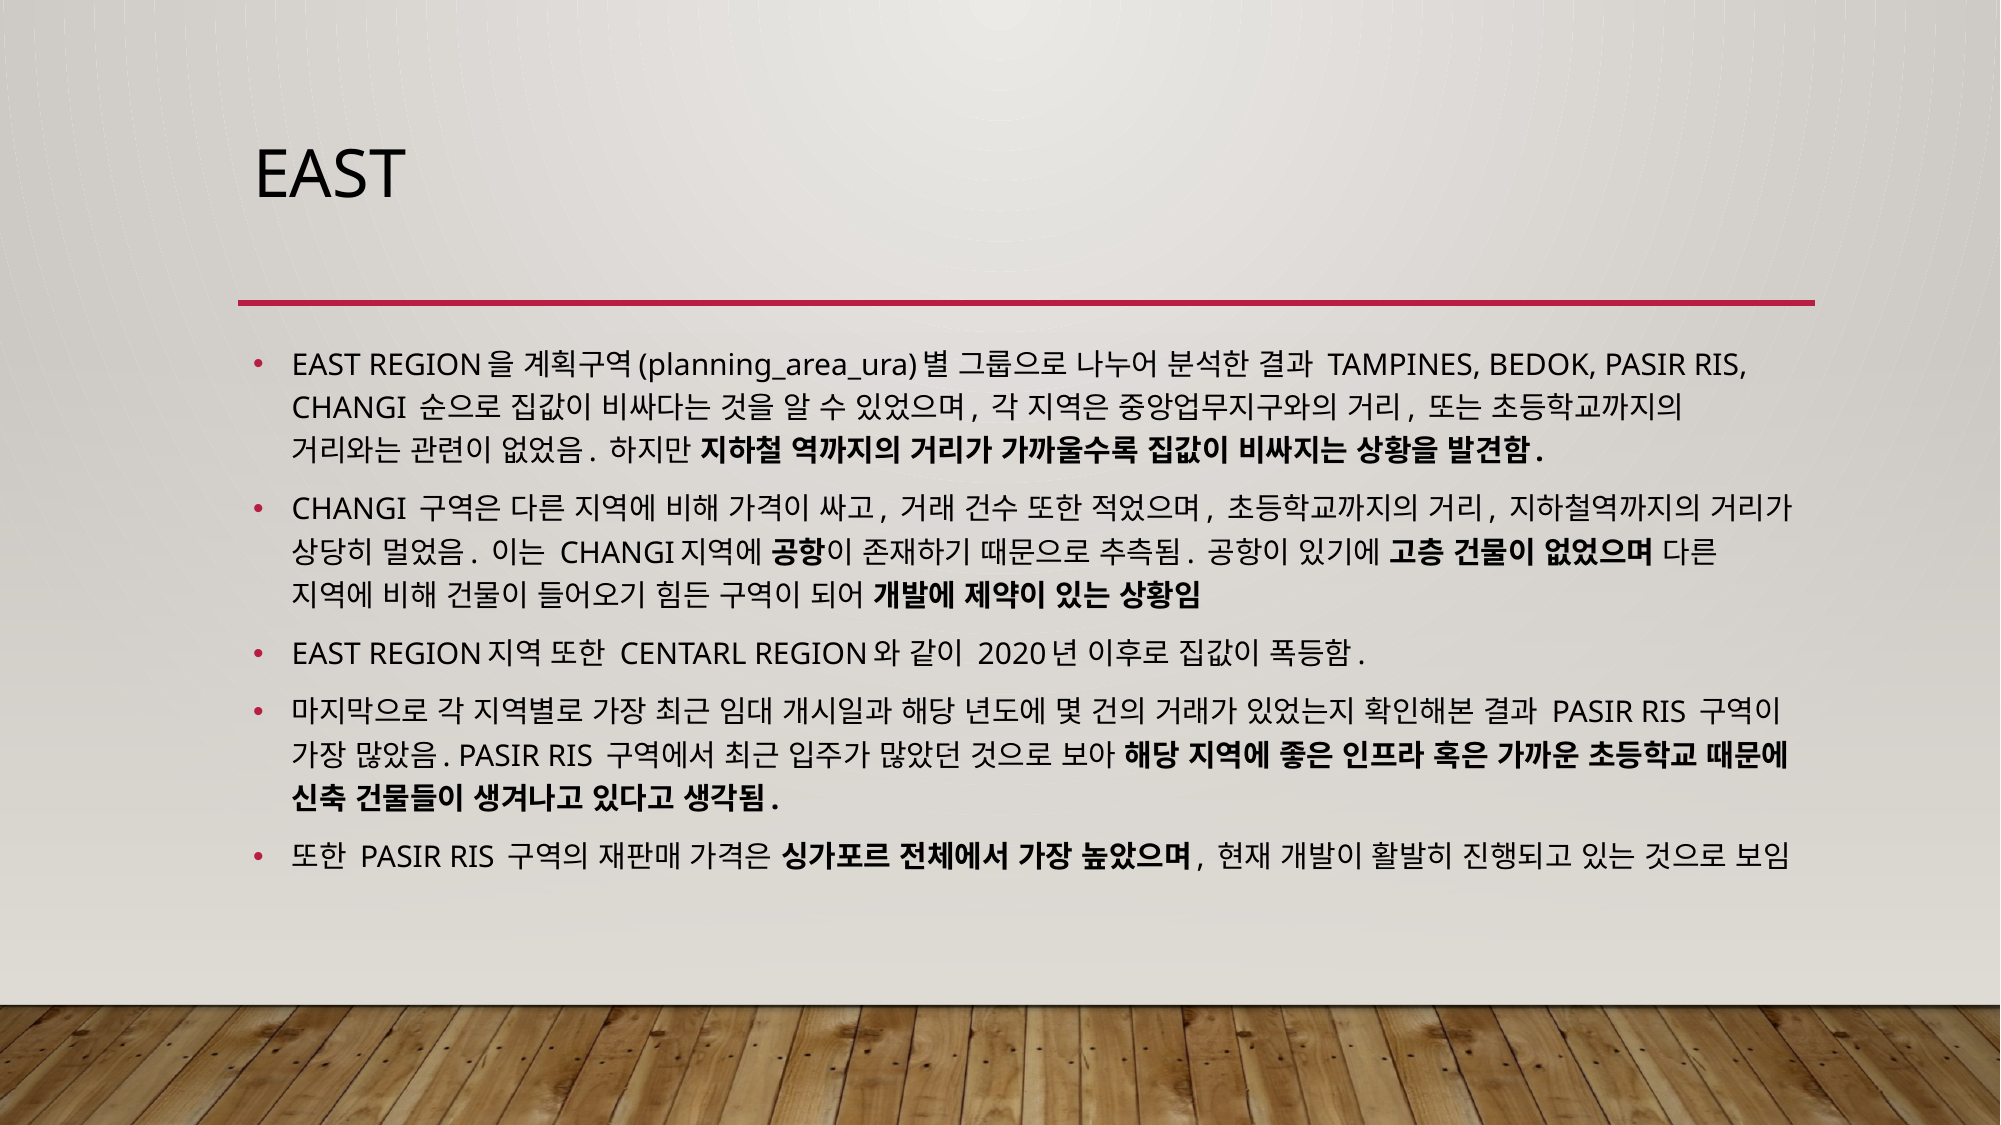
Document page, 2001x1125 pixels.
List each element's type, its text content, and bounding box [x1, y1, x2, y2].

picture [0, 1005, 2000, 1125]
title EAST [238, 131, 1814, 305]
list EAST REGION을 계획구역(planning_area_ura)별 그룹으로 나누어 분석한 결과 TAMPINES, BEDOK, PASIR RIS, CHANGI 순으로 집값이 비싸다는 것을 알 수 있었으며, 각 지역은 중앙업무지구와의 거리, 또는 초등학교까지의 거리와는 관련이 없었음. 하지만 지하철 역까지의 거리가 가까울수록 집값이 비싸지는 상황을 발견함. CHANGI 구역은 다른 지역에 비해 가격이 싸고, 거래 건수 또한 적었으며, 초등학교까지의 거리, 지하철역까지의 거리가 상당히 멀었음. 이는 CHANGI지역에 공항이 존재하기 때문으로 추측됨. 공항이 있기에 고층 건물이 없었으며 다른 지역에 비해 건물이 들어오기 힘든 구역이 되어 개발에 제약이 있는 상황임 EAST REGION지역 또한 CENTARL REGION와 같이 2020년 이후로 집값이 폭등함. 마지막으로 각 지역별로 가장 최근 임대 개시일과 해당 년도에 몇 건의 거래가 있었는지 확인해본 결과 PASIR RIS 구역이 가장 많았음. PASIR RIS 구역에서 최근 입주가 많았던 것으로 보아 해당 지역에 좋은 인프라 혹은 가까운 초등학교 때문에 신축 건물들이 생겨나고 있다고 생각됨. 또한 PASIR RIS 구역의 재판매 가격은 싱가포르 전체에서 가장 높았으며, 현재 개발이 활발히 진행되고 있는 것으로 보임 [238, 330, 1814, 897]
